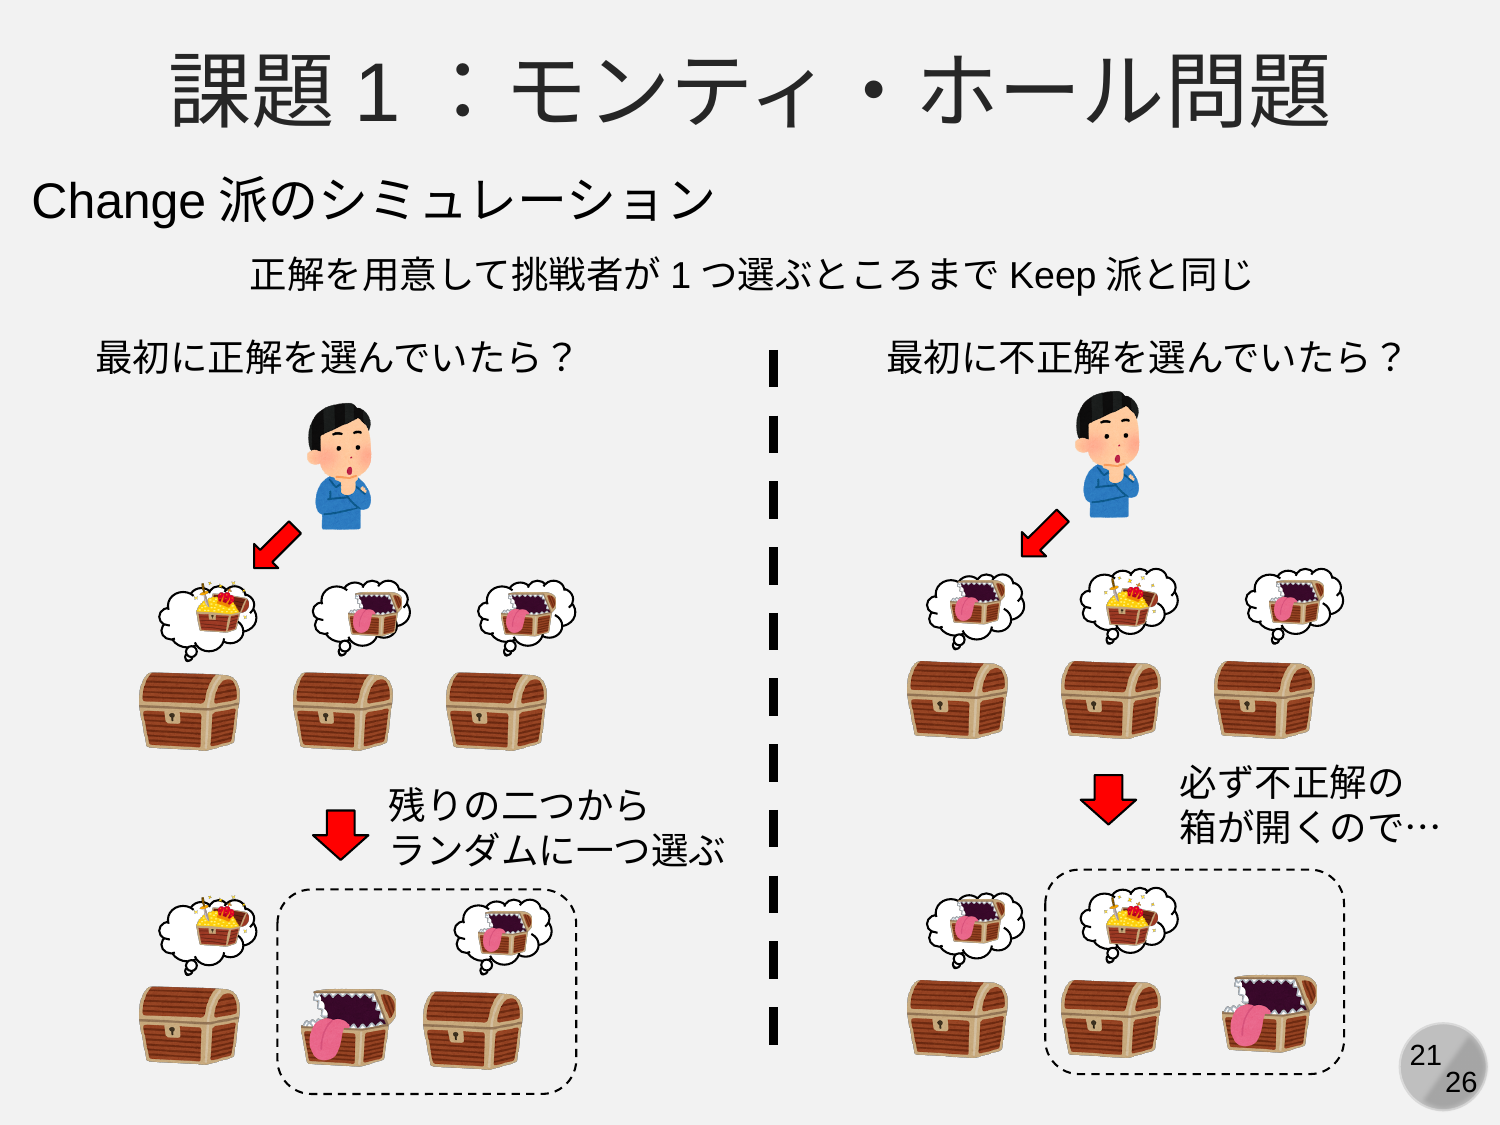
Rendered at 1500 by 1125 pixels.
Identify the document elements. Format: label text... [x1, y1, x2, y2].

text_box 最初に不正解を選んでいたら？ [871, 326, 1425, 386]
text_box [276, 888, 578, 1096]
text_box [249, 908, 258, 945]
text_box [925, 573, 1026, 645]
text_box [158, 903, 245, 970]
picture [950, 574, 1005, 628]
text_box [1020, 508, 1068, 558]
text_box 残りの二つから ランダムに一つ選ぶ [373, 775, 742, 880]
text_box [311, 579, 399, 656]
text_box 最初に正解を選んでいたら？ [80, 326, 596, 386]
list 課題1：モンティ・ホール問題 [0, 31, 1500, 155]
picture [478, 904, 532, 959]
picture [1057, 385, 1164, 524]
text_box [1079, 573, 1145, 645]
picture [301, 978, 396, 1073]
picture [1269, 574, 1324, 628]
text_box 必ず不正解の 箱が開くので… [1164, 751, 1458, 857]
picture [194, 893, 249, 948]
picture [1104, 893, 1158, 947]
picture [289, 656, 395, 763]
picture [903, 964, 1010, 1070]
text_box [253, 520, 300, 570]
picture [135, 970, 242, 1077]
picture [194, 579, 249, 634]
picture [501, 586, 556, 640]
text_box [1244, 573, 1310, 645]
picture [1104, 574, 1158, 628]
text_box [402, 588, 411, 626]
picture [135, 656, 242, 763]
text_box [925, 892, 1026, 964]
text_box 正解を用意して挑戦者が1つ選ぶところまでKeep派と同じ [235, 243, 1271, 304]
picture [1057, 964, 1163, 1070]
text_box [249, 594, 258, 631]
picture [903, 645, 1010, 751]
picture [442, 656, 549, 763]
picture [289, 397, 396, 536]
text_box [510, 579, 577, 638]
text_box Change派のシミュレーション [16, 160, 731, 236]
picture [348, 586, 402, 640]
text_box [477, 585, 542, 656]
picture [1210, 645, 1317, 751]
text_box [1112, 567, 1179, 626]
picture [1057, 645, 1163, 751]
text_box [1044, 868, 1346, 1076]
text_box [1079, 774, 1138, 826]
picture [950, 893, 1005, 947]
text_box [311, 809, 370, 861]
picture [1222, 964, 1317, 1059]
text_box [1278, 567, 1345, 626]
picture [419, 975, 525, 1082]
text_box [158, 589, 245, 656]
